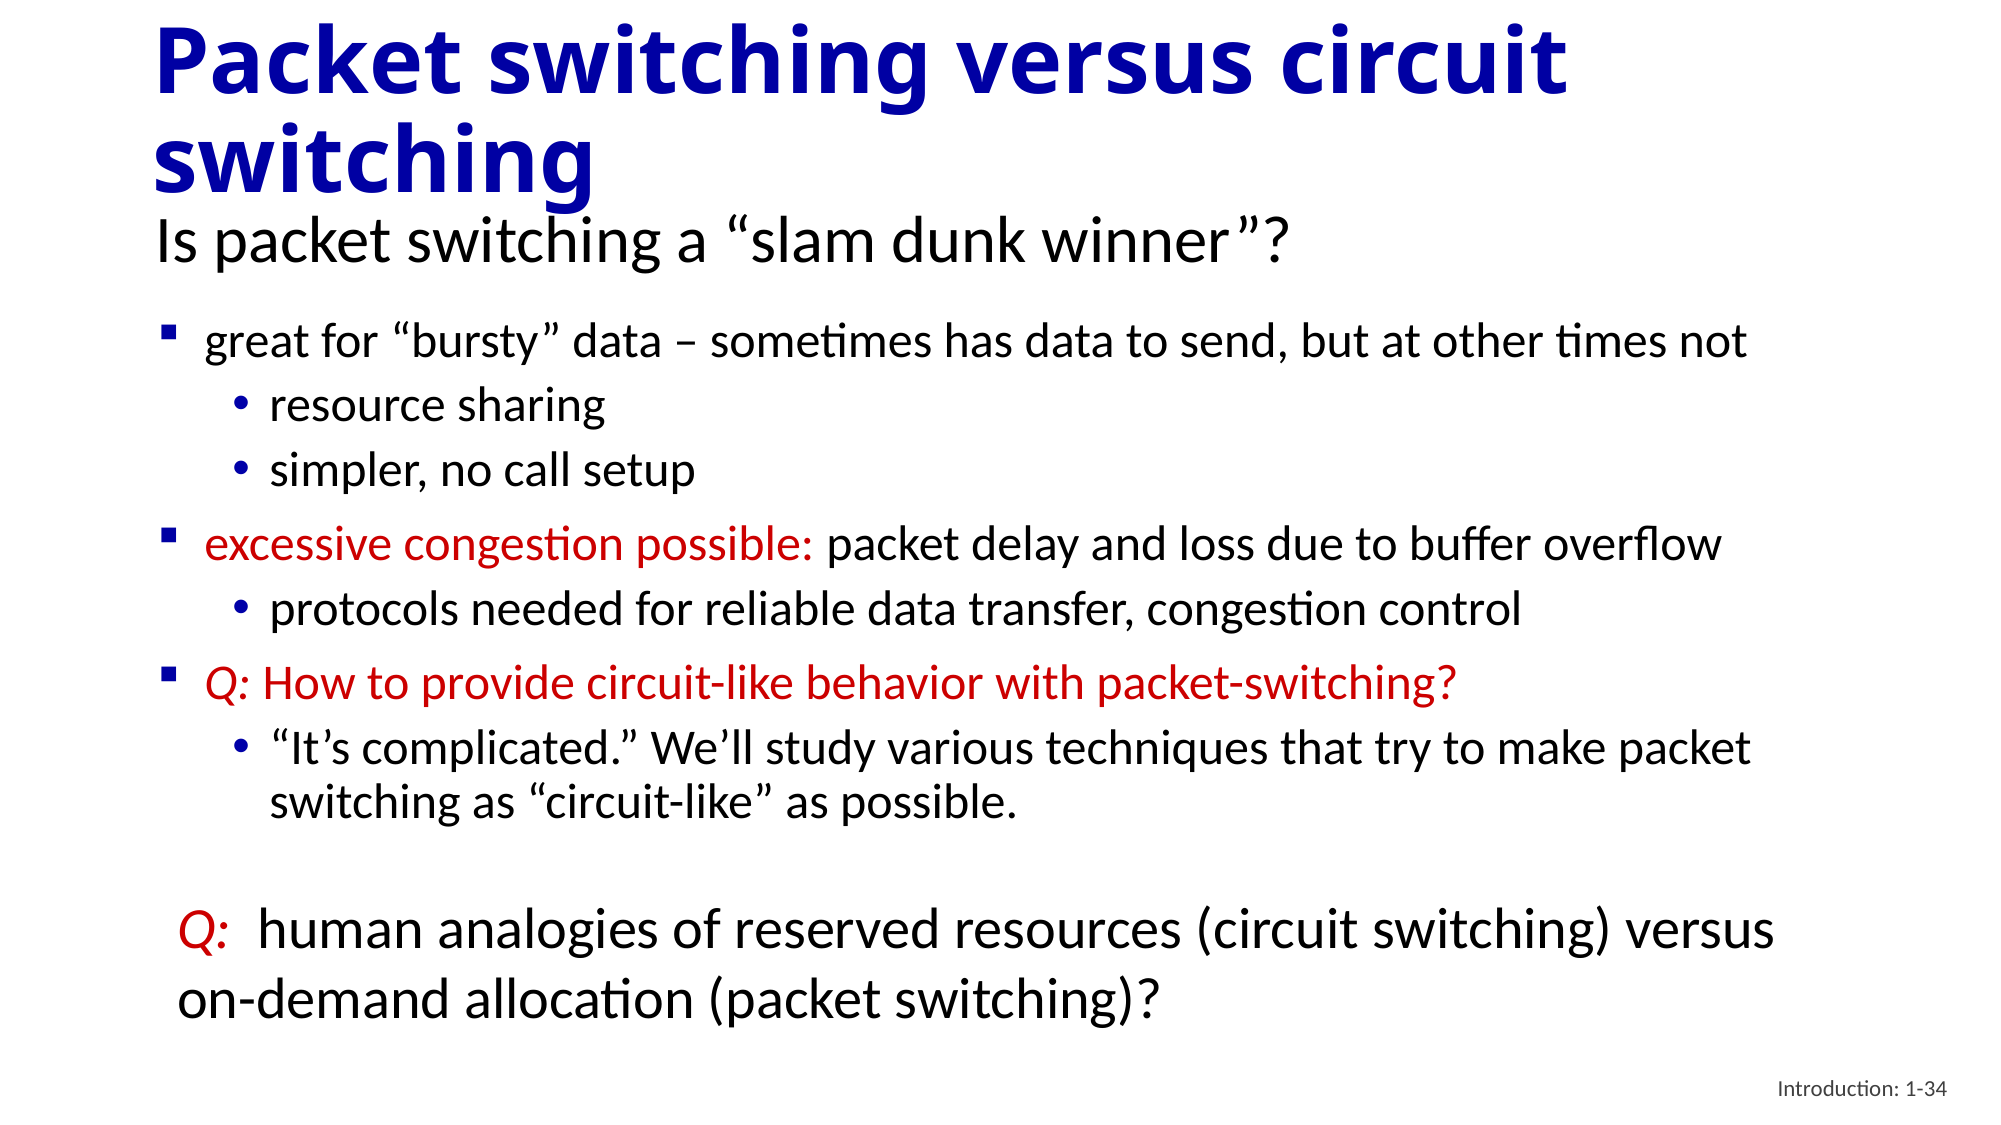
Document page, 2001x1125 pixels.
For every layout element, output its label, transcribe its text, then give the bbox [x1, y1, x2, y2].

text_box Is packet switching a “slam dunk winner”? [119, 197, 1370, 298]
text_box Q: human analogies of reserved resources (circuit switching) versus on-demand allocation (packet switching)? [162, 882, 1881, 1038]
text_box great for “bursty” data – sometimes has data to send, but at other times not resource sharing simpler, no call setup excessive congestion possible: packet delay and loss due to buffer overflow protocols needed for reliable data transfer, congestion control Q: How to provide circuit-like behavior with packet-switching? “It’s complicated.” We’ll study various techniques that try to make packet switching as “circuit-like” as possible. [142, 306, 1860, 1070]
slide_number Introduction: 1-34 [1512, 1056, 1963, 1117]
title Packet switching versus circuit switching [137, 40, 1863, 187]
